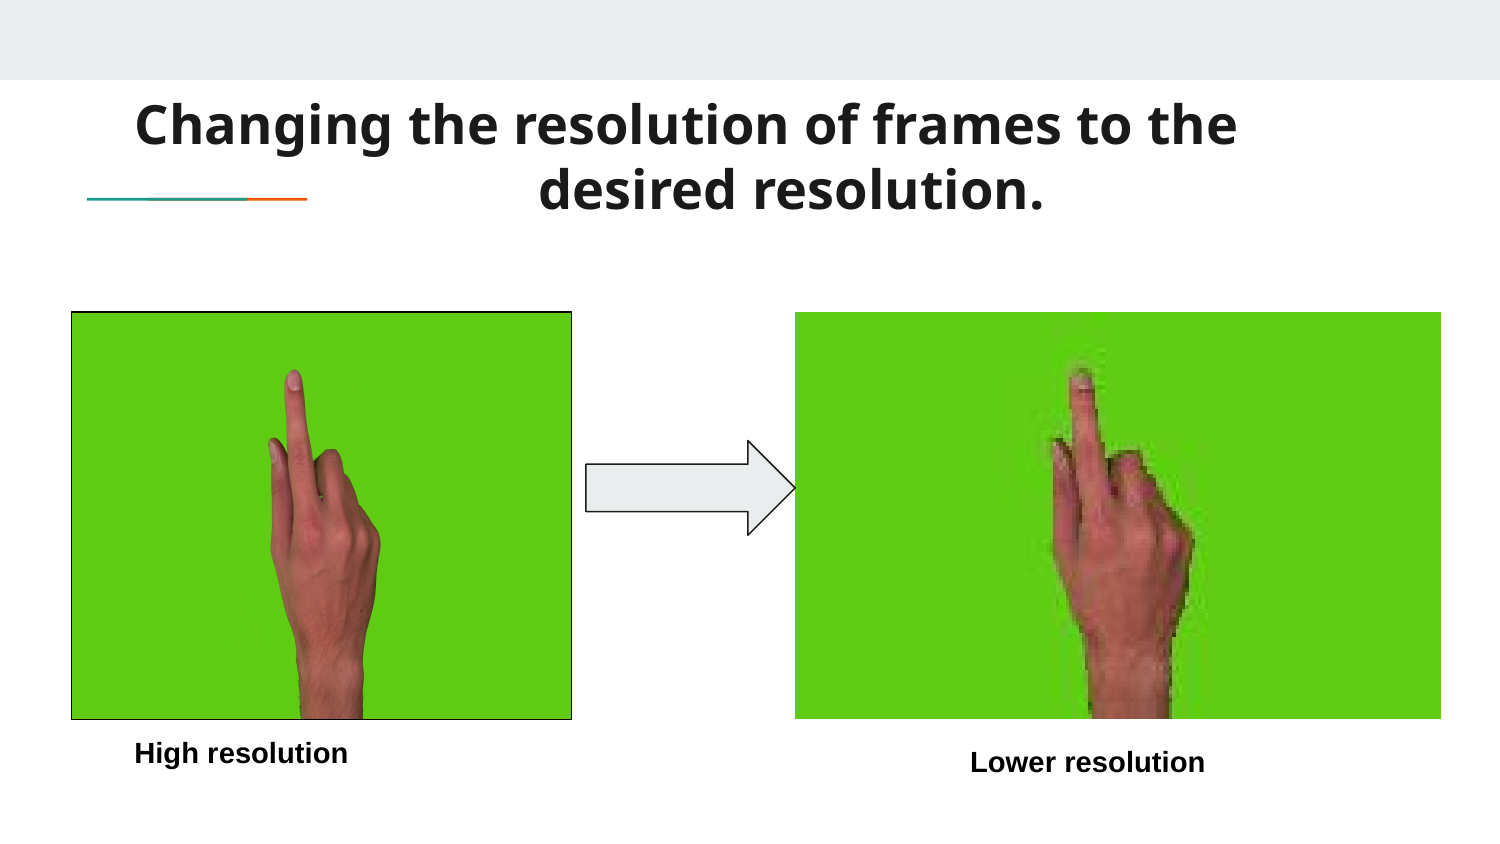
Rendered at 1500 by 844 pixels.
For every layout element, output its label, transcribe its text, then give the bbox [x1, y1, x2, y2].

text_box High resolution [119, 727, 568, 785]
title Changing the resolution of frames to the desired resolution. [119, 75, 1381, 260]
picture [71, 312, 572, 720]
text_box Lower resolution [955, 728, 1347, 775]
text_box [585, 440, 789, 536]
picture [794, 312, 1441, 720]
